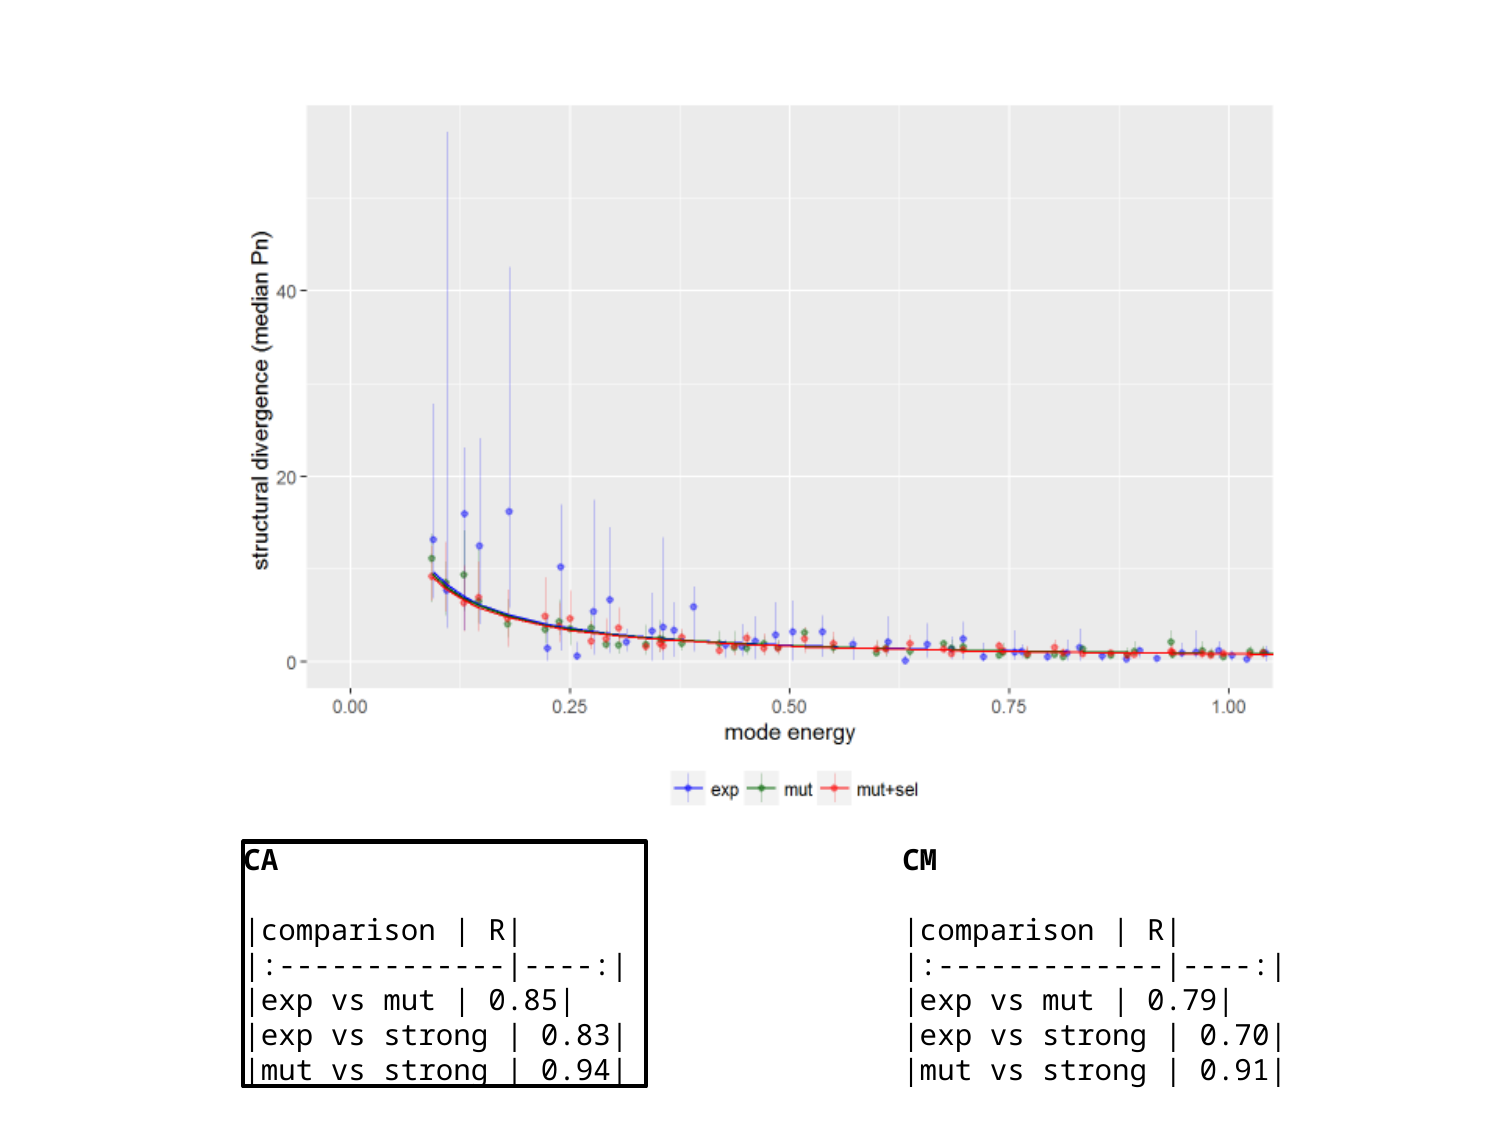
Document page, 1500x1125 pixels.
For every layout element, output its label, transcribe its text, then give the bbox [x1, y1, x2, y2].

picture [194, 89, 1311, 841]
text_box CA |comparison | R| |:-------------|----:| |exp vs mut | 0.85| |exp vs strong | 0.83| |mut vs strong | 0.94| [241, 847, 648, 1088]
text_box CM |comparison | R| |:-------------|----:| |exp vs mut | 0.79| |exp vs strong | 0.70| |mut vs strong | 0.91| [902, 847, 1306, 1087]
